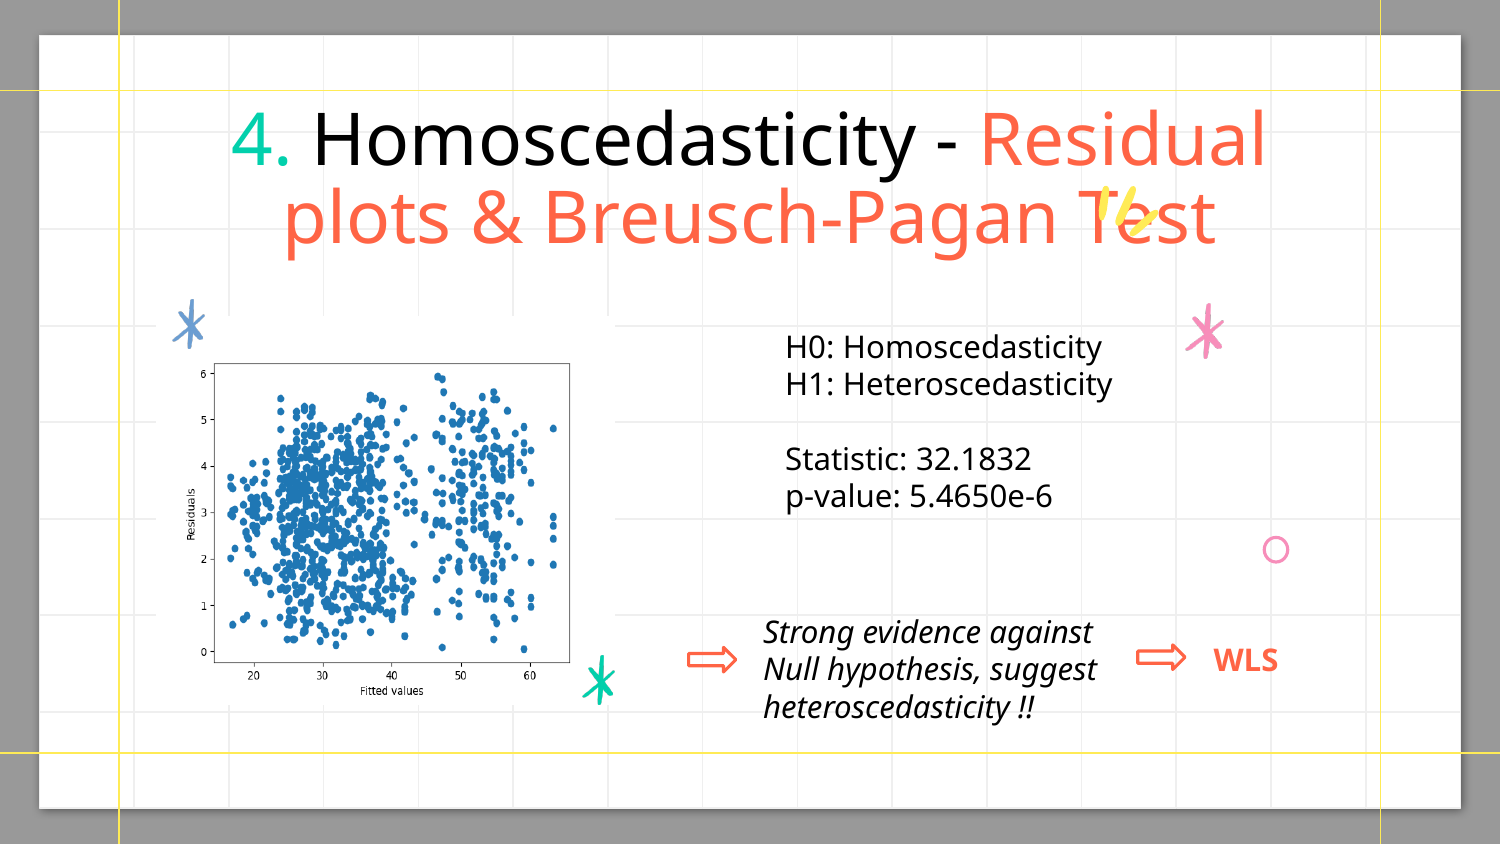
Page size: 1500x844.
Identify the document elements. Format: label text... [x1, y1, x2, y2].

text_box Strong evidence against Null hypothesis, suggest heteroscedasticity !! [748, 597, 1152, 672]
text_box [688, 647, 736, 672]
text_box [1137, 644, 1186, 670]
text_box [1098, 185, 1159, 237]
title 4. Homoscedasticity - Residual plots & Breusch-Pagan Test [132, 90, 1367, 272]
text_box [1264, 537, 1288, 563]
picture [1184, 302, 1225, 359]
text_box H0: Homoscedasticity H1: Heteroscedasticity Statistic: 32.1832 p-value: 5.4650e-6 [769, 311, 1199, 567]
picture [156, 299, 615, 705]
text_box WLS [1198, 624, 1381, 658]
